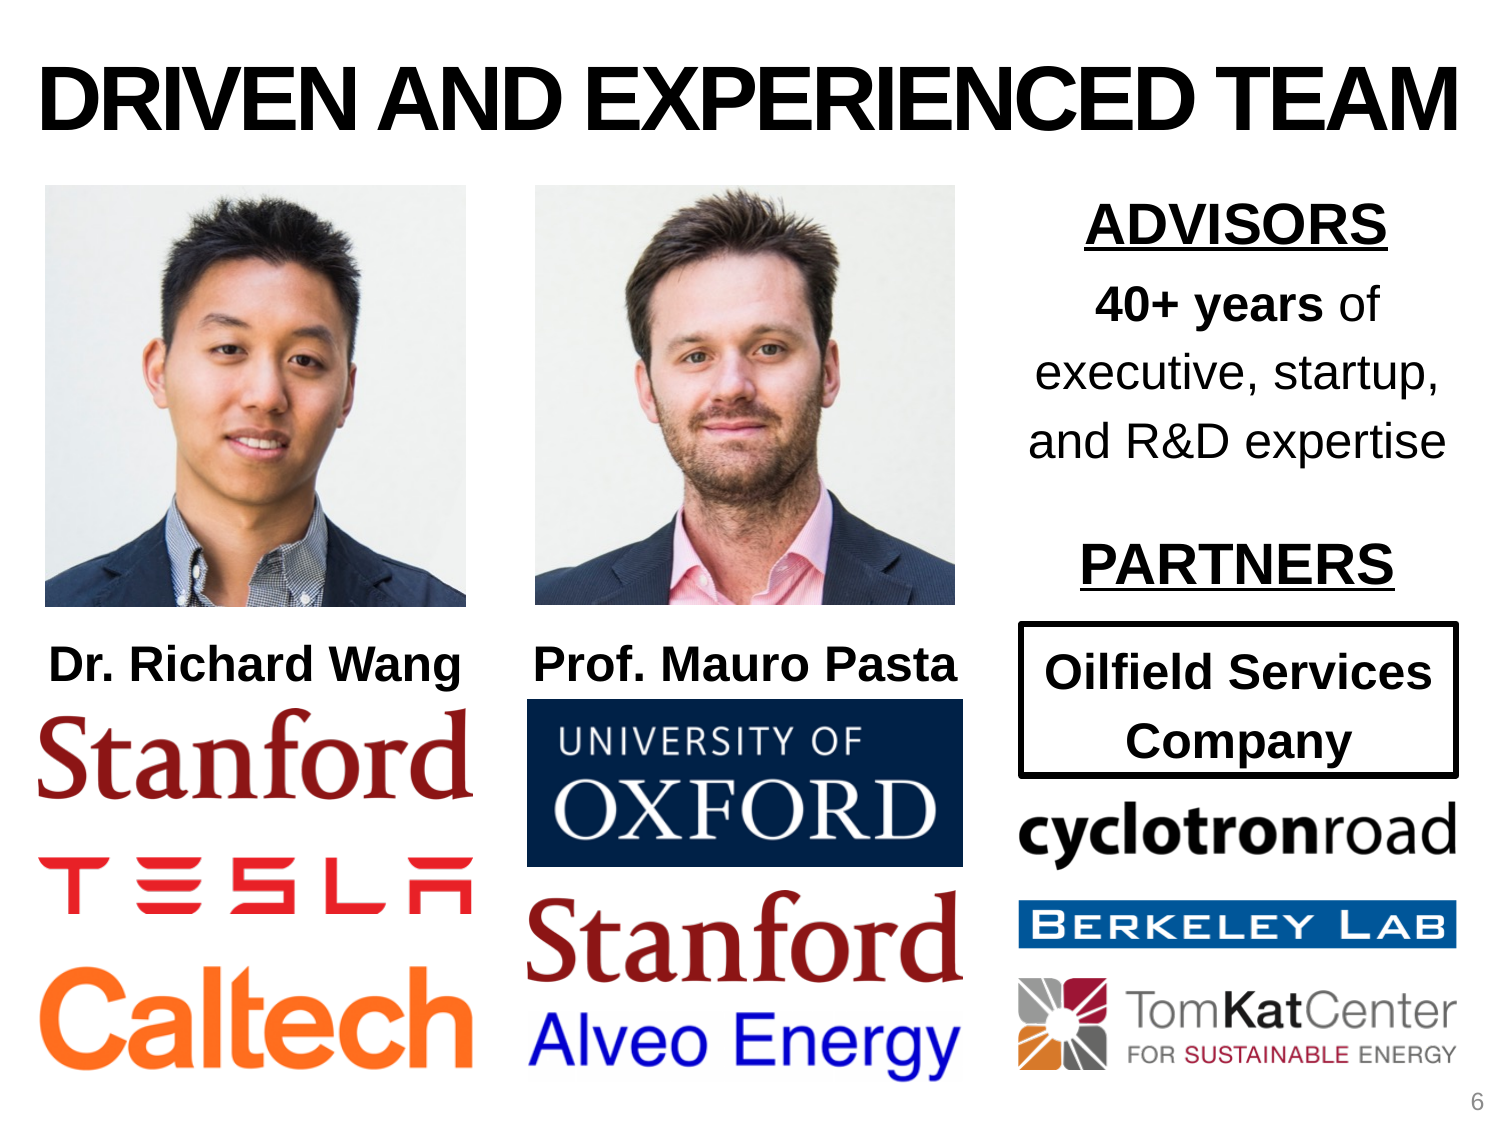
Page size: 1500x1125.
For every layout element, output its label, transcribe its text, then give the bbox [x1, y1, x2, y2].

picture [1018, 800, 1457, 872]
text_box Prof. Mauro Pasta [517, 606, 973, 700]
text_box PARTNERS [1064, 497, 1411, 604]
picture [38, 708, 473, 800]
text_box ADVISORS [1069, 157, 1403, 255]
picture [527, 890, 963, 983]
text_box Dr. Richard Wang [33, 606, 478, 700]
text_box 40+ years of executive, startup, and R&D expertise [993, 255, 1483, 476]
picture [535, 185, 955, 606]
slide_number 6 [1149, 1070, 1500, 1125]
picture [1018, 978, 1457, 1071]
picture [38, 857, 473, 915]
picture [1018, 899, 1458, 950]
text_box Oilfield Services Company [1021, 623, 1457, 776]
picture [527, 1010, 963, 1084]
picture [45, 185, 466, 607]
title DRIVEN AND EXPERIENCED TEAM [20, 0, 1480, 188]
picture [527, 699, 963, 867]
picture [38, 965, 473, 1071]
